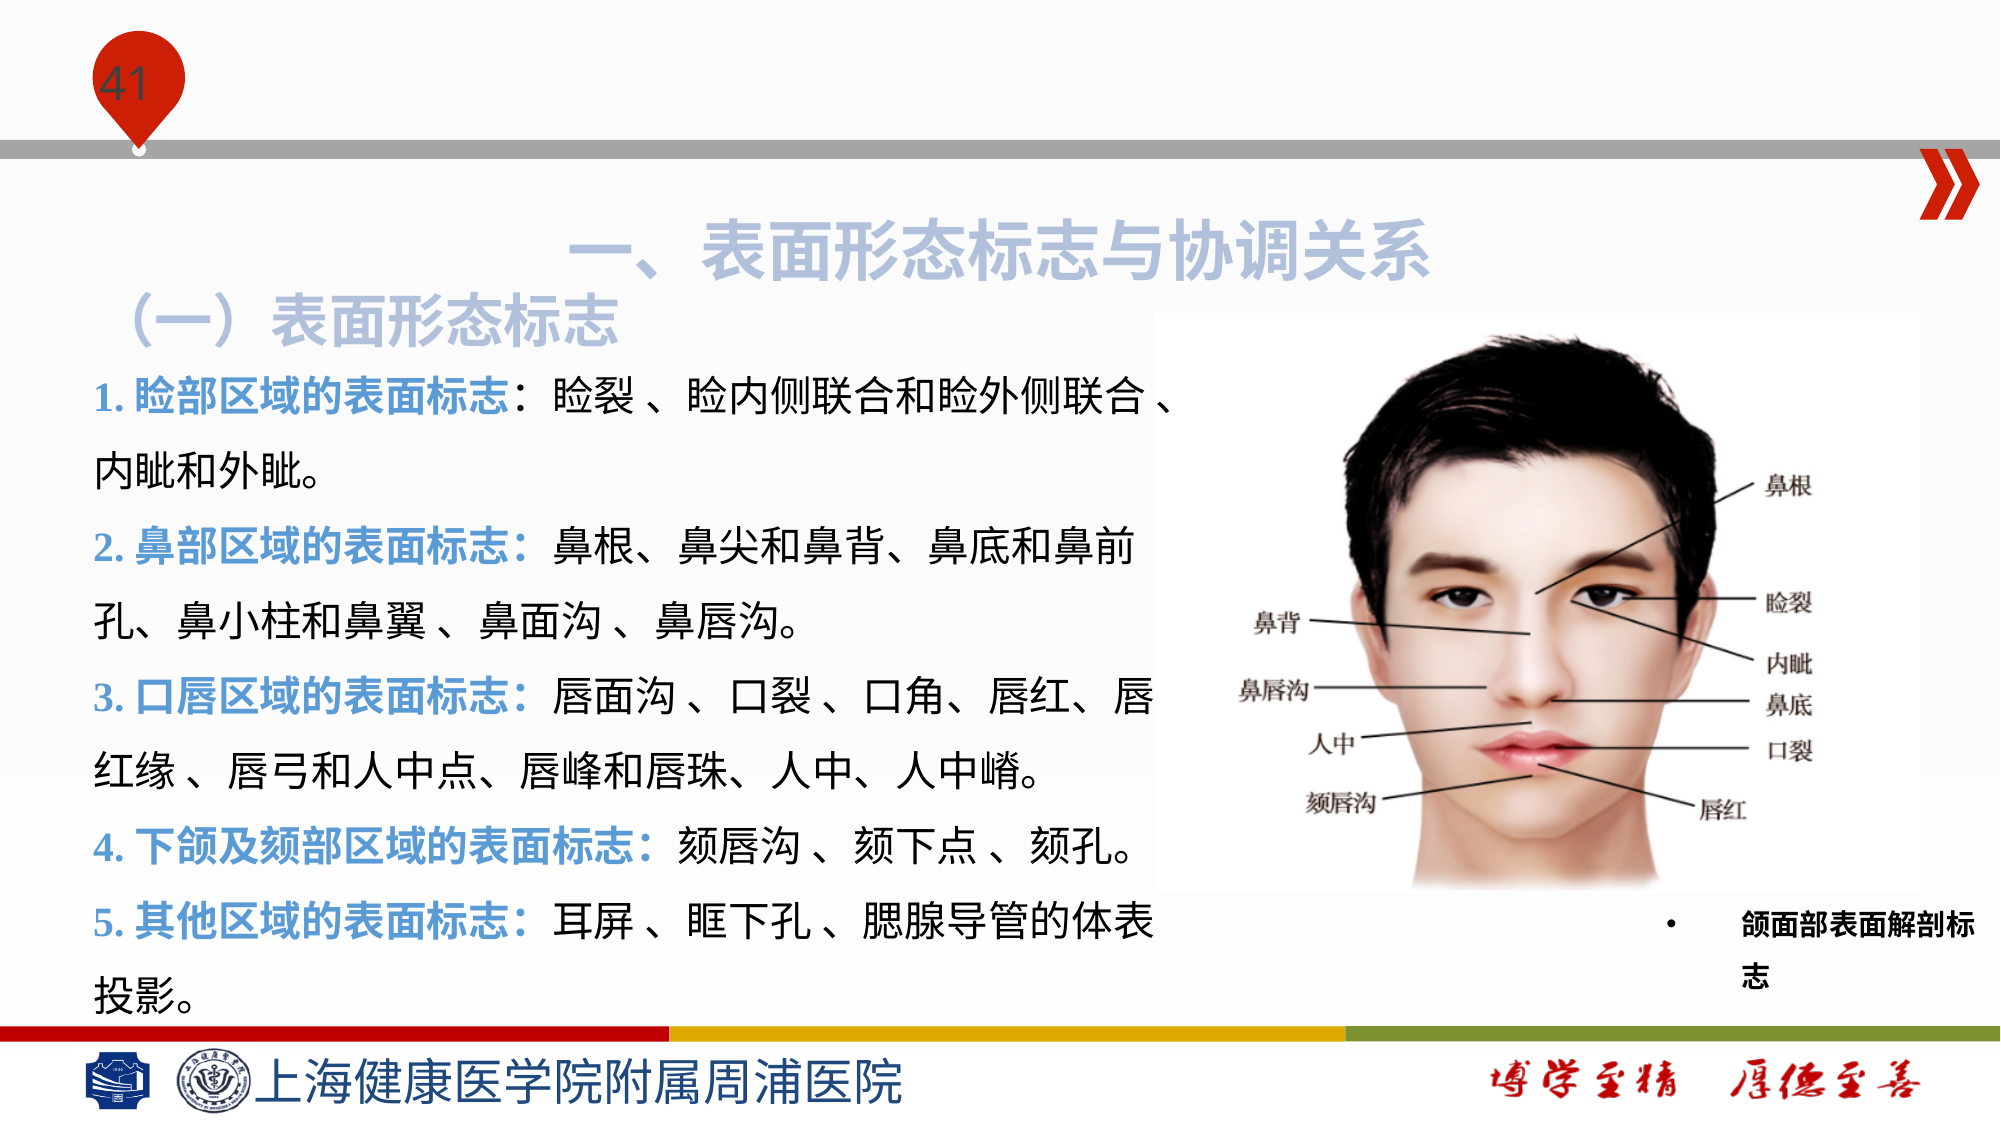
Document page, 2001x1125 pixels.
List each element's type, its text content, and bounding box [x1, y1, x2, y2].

list 颌面部表面解剖标志 [1651, 905, 2000, 977]
text_box （一）表面形态标志 [81, 242, 636, 337]
picture [1154, 313, 1921, 893]
text_box 1.睑部区域的表面标志：睑裂 、睑内侧联合和睑外侧联合 、内眦和外眦。 2.鼻部区域的表面标志：鼻根、鼻尖和鼻背、鼻底和鼻前孔、鼻小柱和鼻翼 、鼻面沟 、鼻唇沟。 3.口唇区域的表面标志：唇面沟 、口裂 、口角、唇红、唇红缘 、唇弓和人中点、唇峰和唇珠、人中、人中嵴。 4.下颌及颏部区域的表面标志：颏唇沟 、颏下点 、颏孔。 5.其他区域的表面标志：耳屏 、眶下孔 、腮腺导管的体表投影。 [78, 337, 1188, 1028]
picture [1458, 1043, 1955, 1124]
picture [70, 1042, 260, 1121]
text_box 一、表面形态标志与协调关系 [552, 161, 1450, 297]
